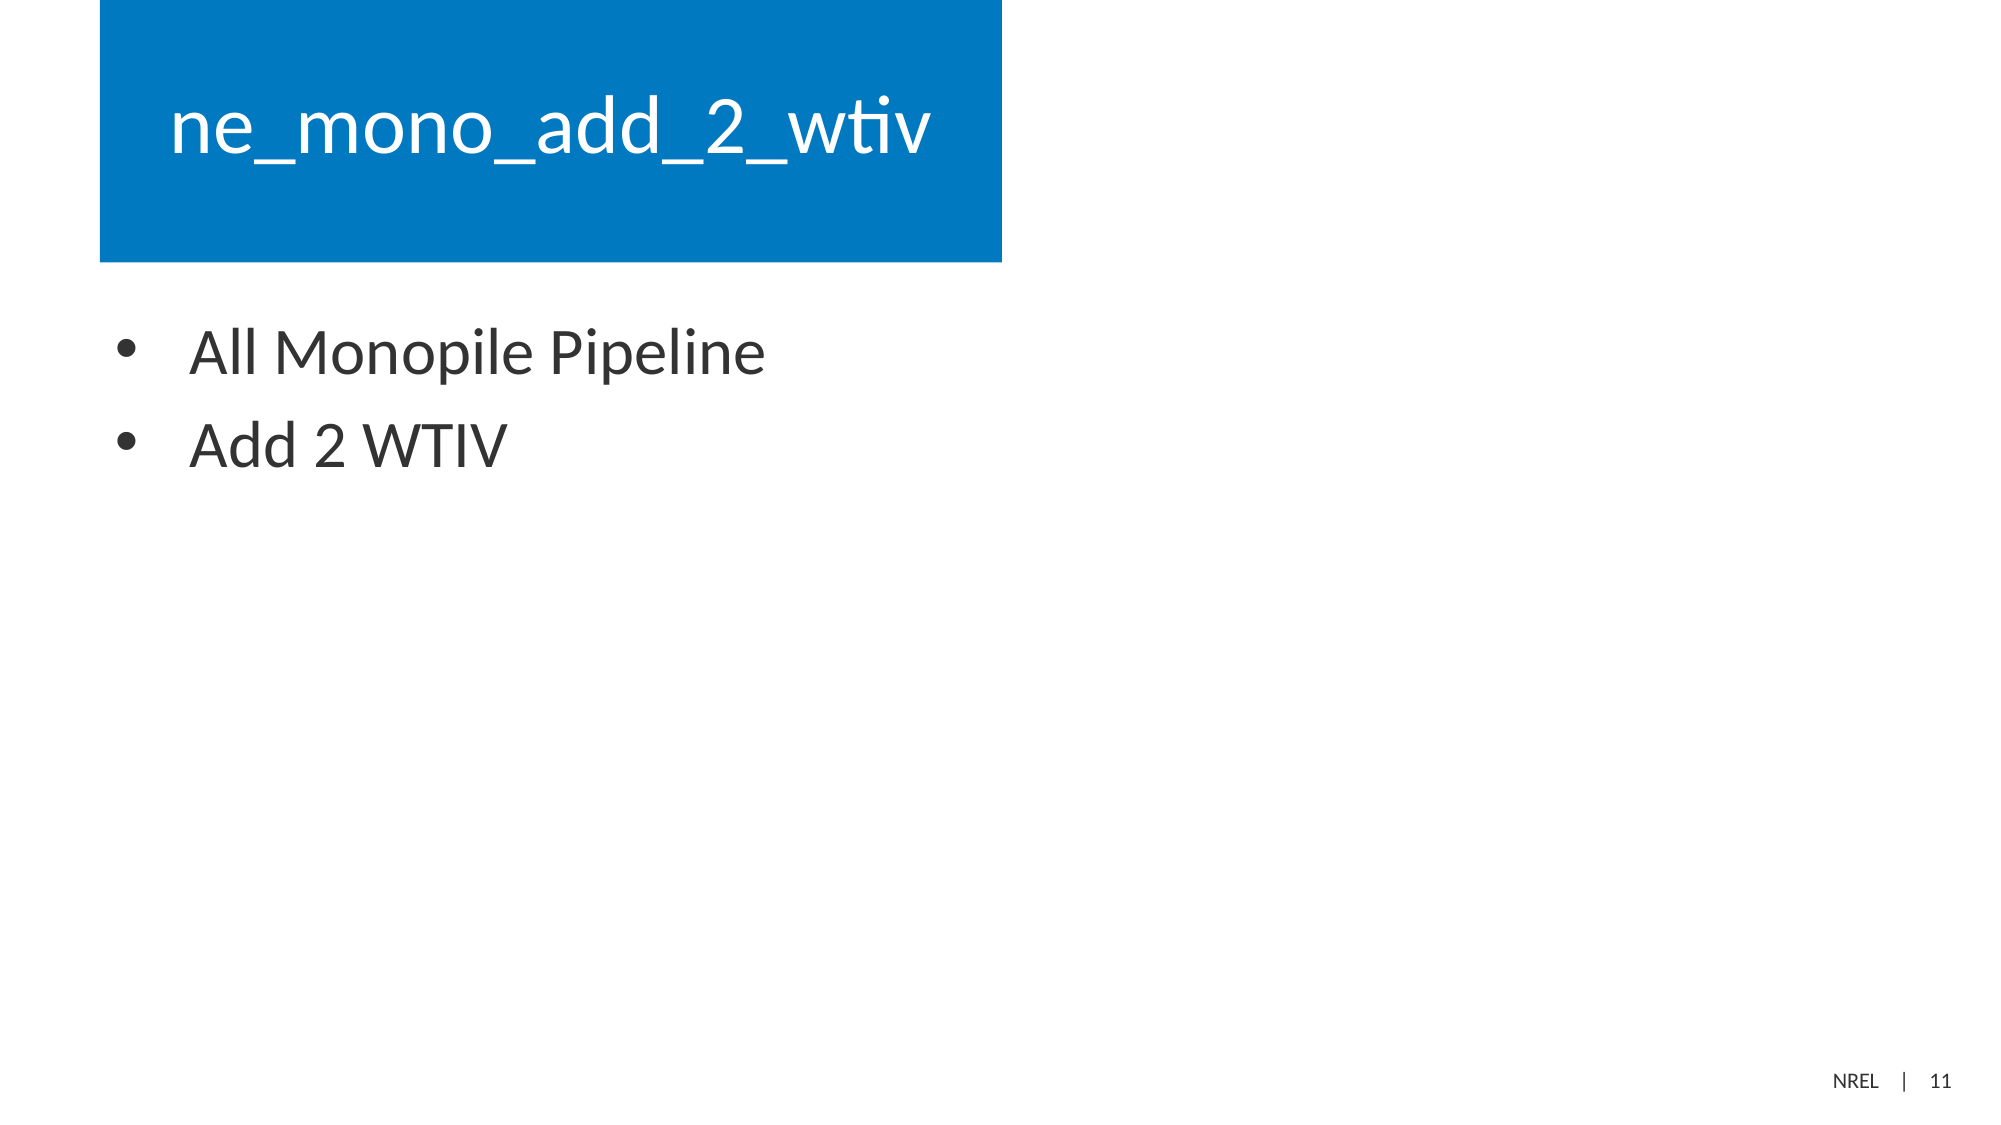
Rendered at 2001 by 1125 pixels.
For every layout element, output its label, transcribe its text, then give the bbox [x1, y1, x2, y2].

title ne_mono_add_2_wtiv [99, 0, 1002, 263]
list All Monopile Pipeline Add 2 WTIV [99, 299, 1876, 1039]
